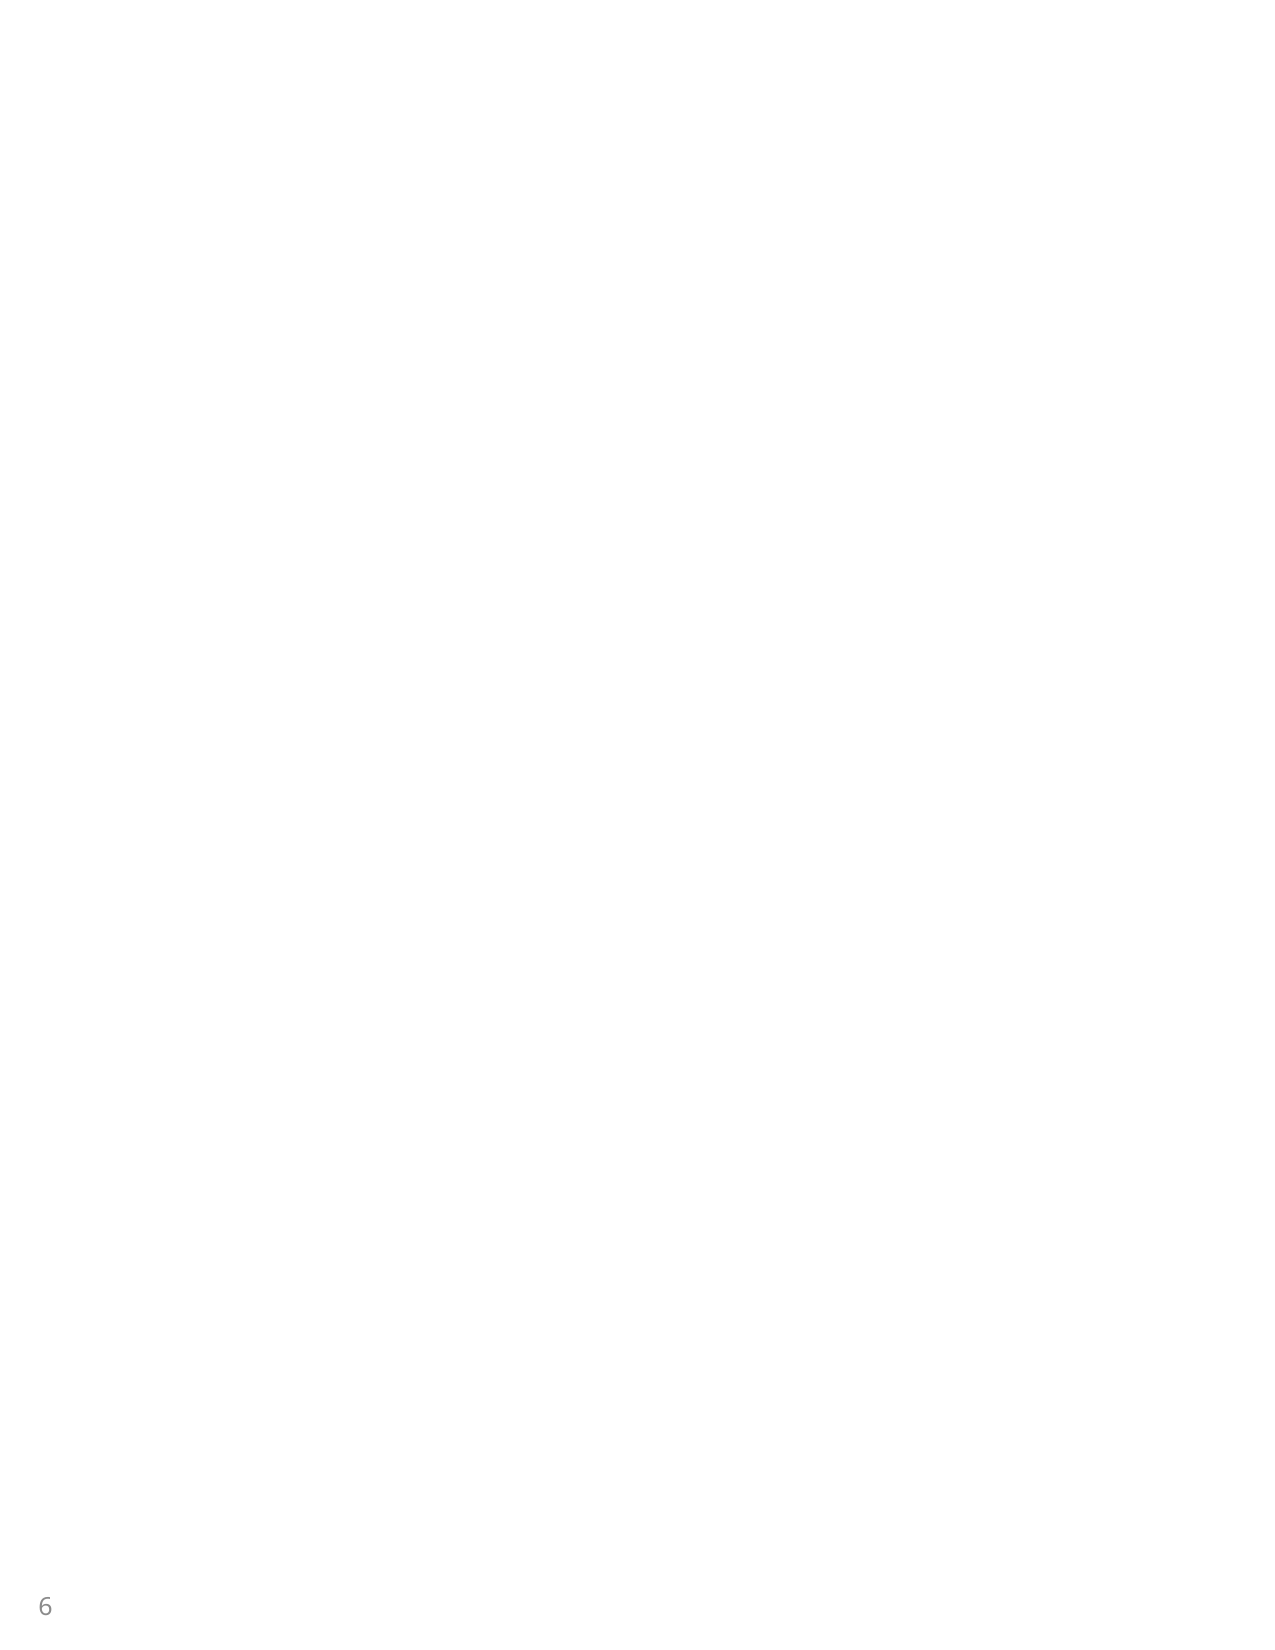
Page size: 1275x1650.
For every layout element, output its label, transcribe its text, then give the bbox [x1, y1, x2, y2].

slide_number 6 [23, 1561, 321, 1650]
